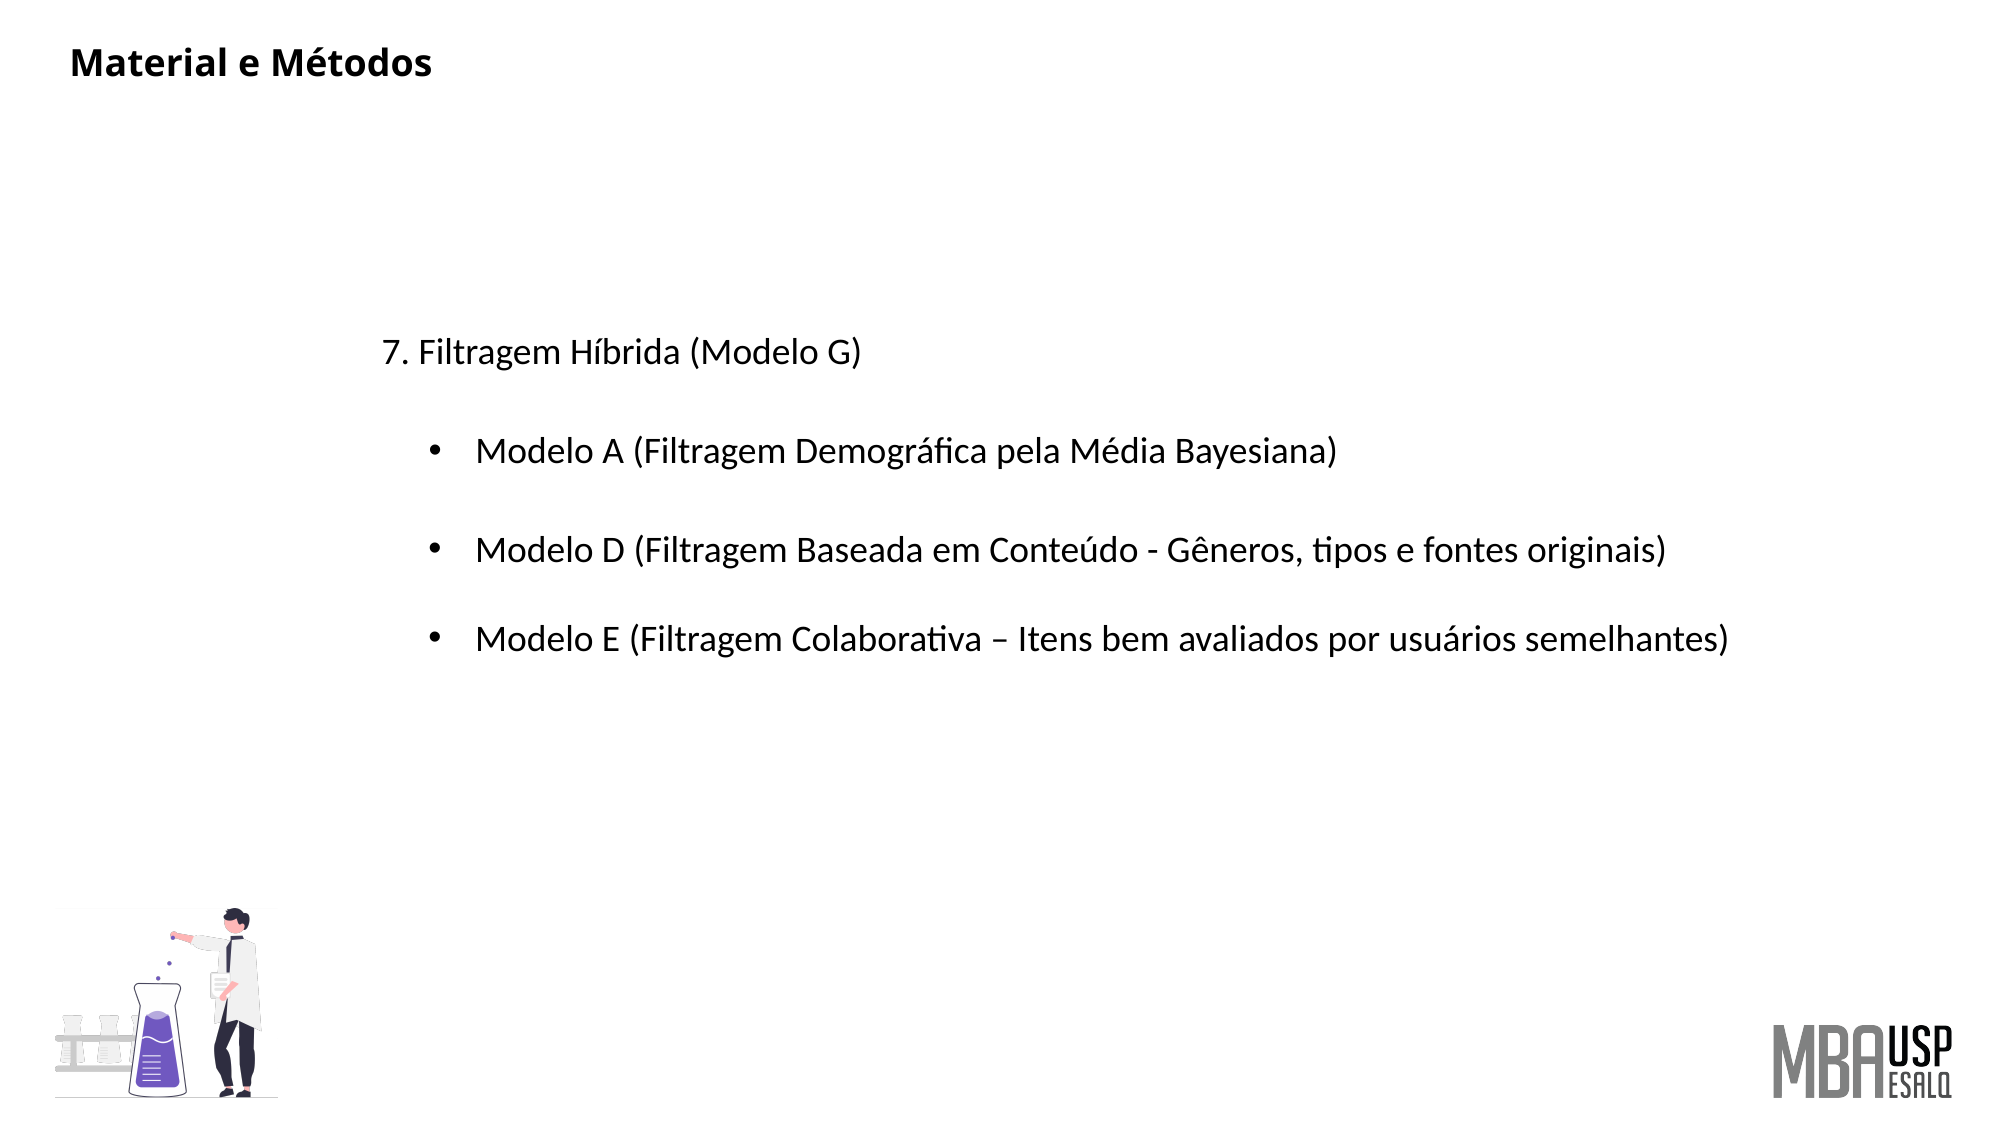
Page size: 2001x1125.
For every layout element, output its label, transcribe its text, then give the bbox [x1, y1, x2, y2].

text_box 7. Filtragem Híbrida (Modelo G) [366, 319, 1115, 380]
picture [1765, 1021, 1960, 1102]
text_box Modelo D (Filtragem Baseada em Conteúdo - Gêneros, tipos e fontes originais) [413, 517, 1723, 578]
text_box Material e Métodos [54, 31, 743, 92]
picture [55, 908, 278, 1098]
text_box Modelo E (Filtragem Colaborativa – Itens bem avaliados por usuários semelhantes) [413, 606, 1776, 667]
text_box Modelo A (Filtragem Demográfica pela Média Bayesiana) [413, 418, 1444, 479]
